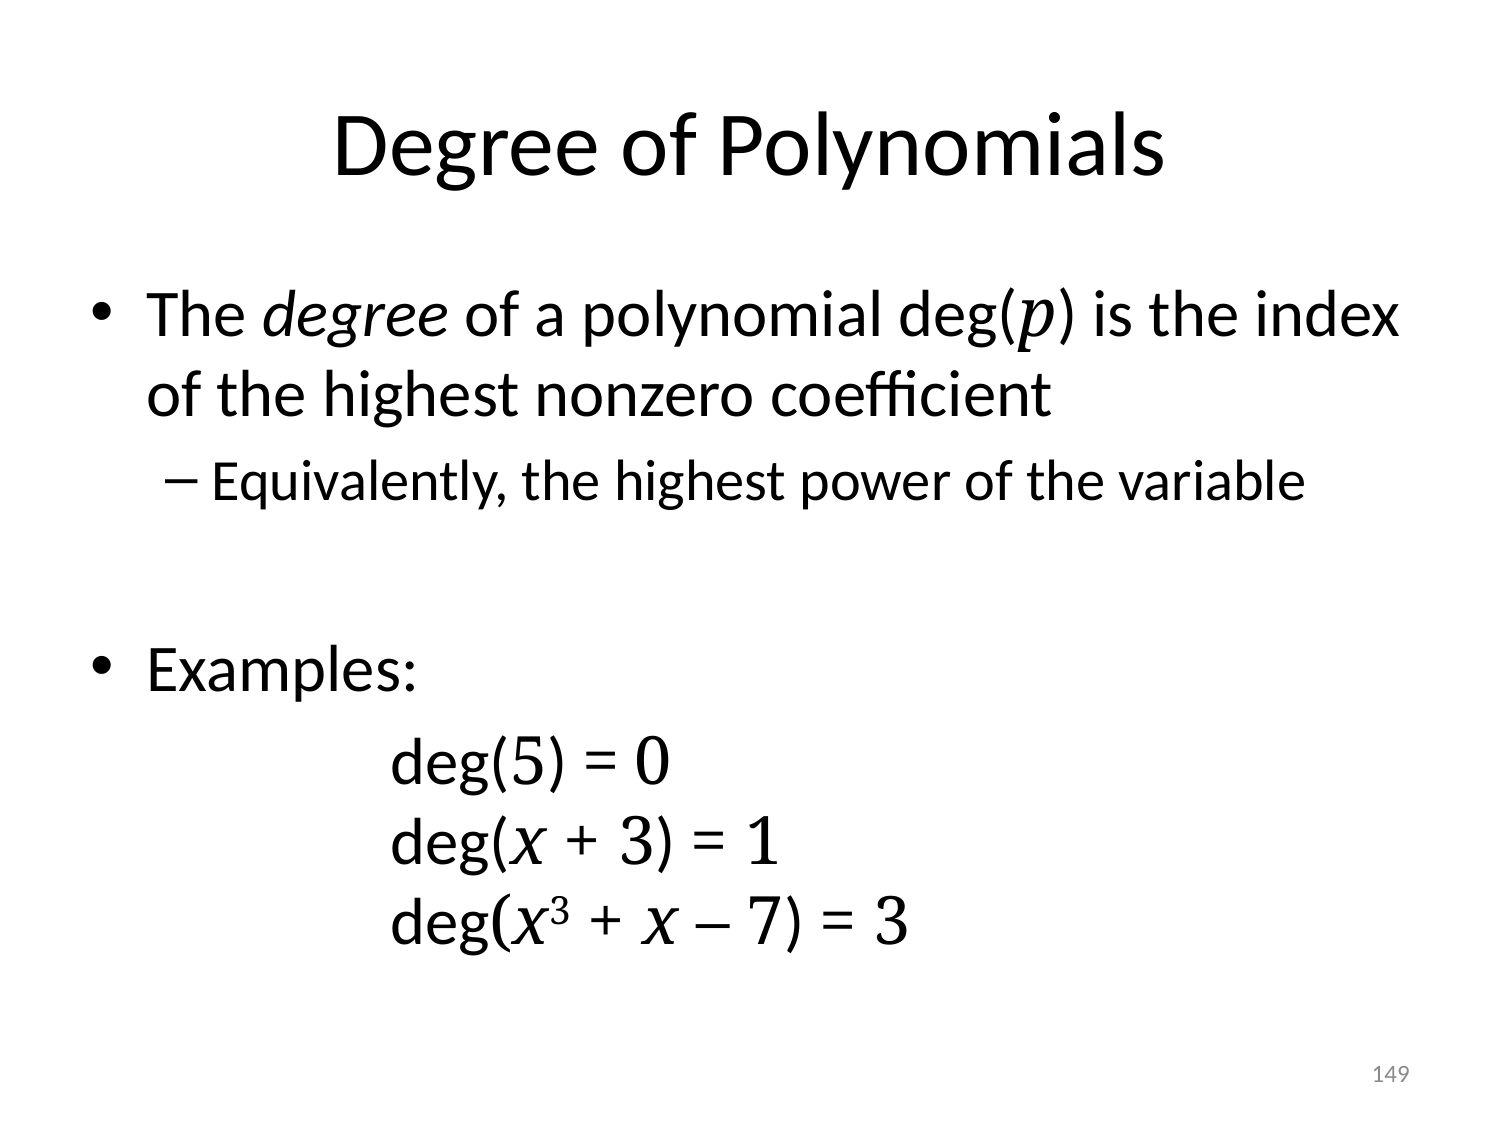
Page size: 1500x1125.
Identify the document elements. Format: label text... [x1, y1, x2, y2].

list The degree of a polynomial deg(p) is the index of the highest nonzero coefficient Equivalently, the highest power of the variable Examples: deg(5) = 0 deg(x + 3) = 1 deg(x3 + x – 7) = 3 [75, 262, 1425, 1005]
title Degree of Polynomials [75, 45, 1425, 233]
slide_number 149 [1074, 1042, 1425, 1103]
